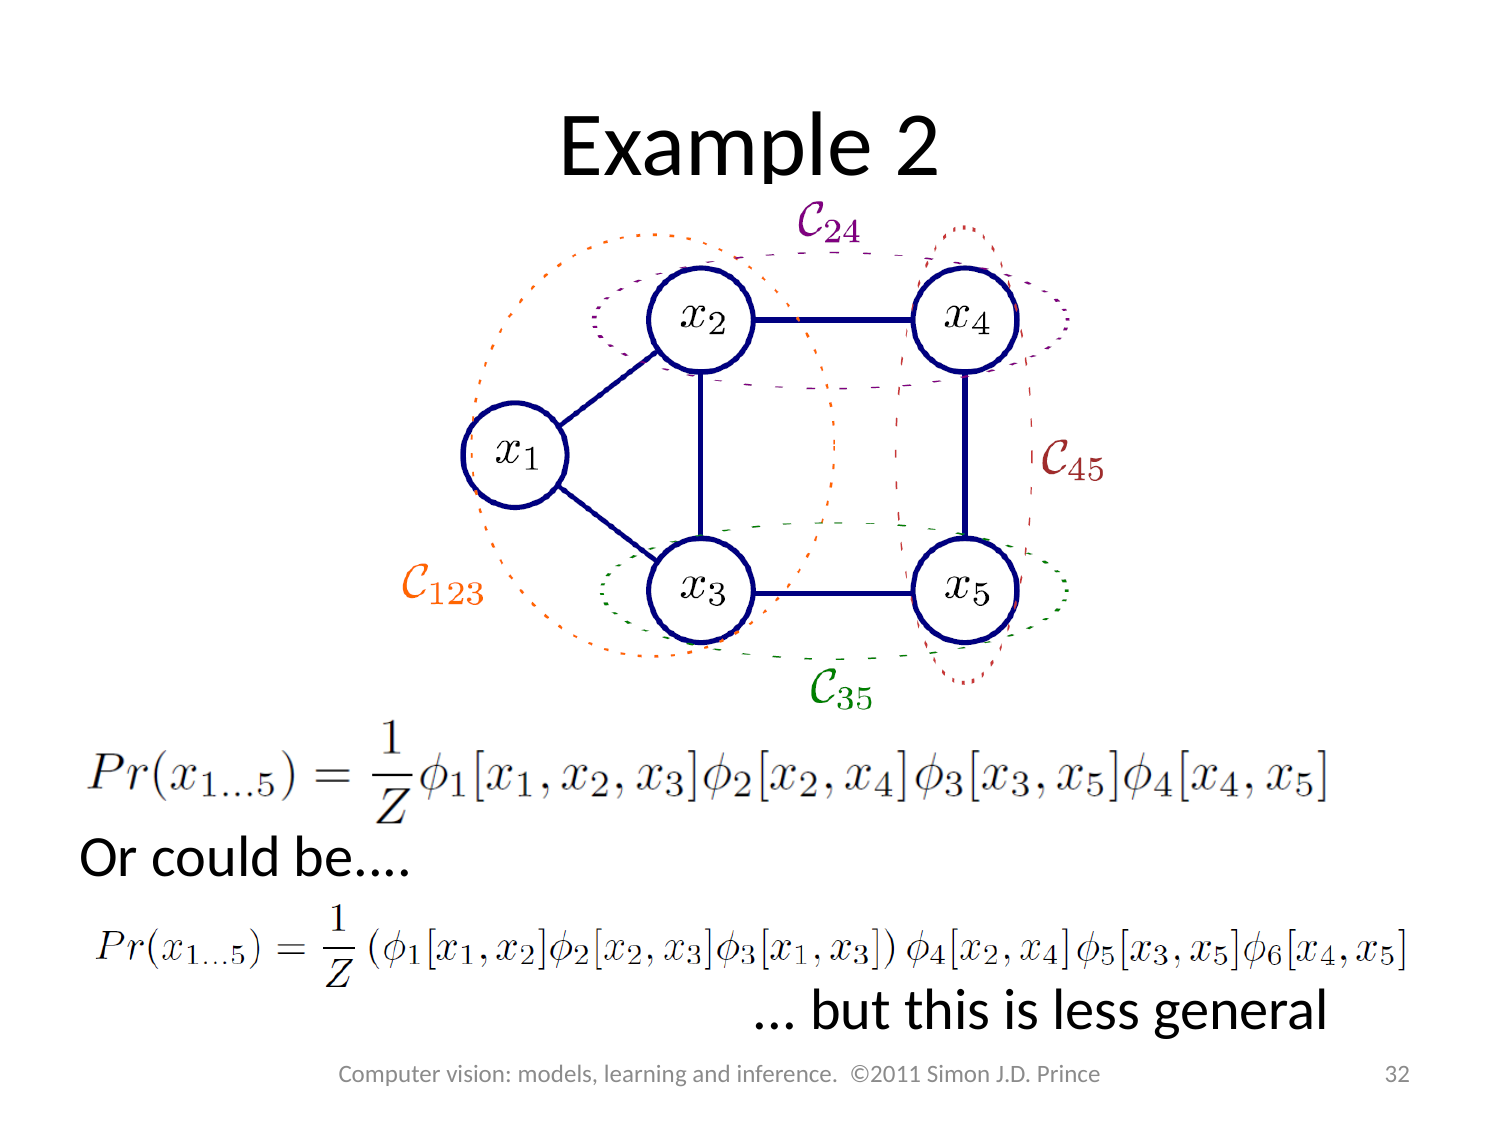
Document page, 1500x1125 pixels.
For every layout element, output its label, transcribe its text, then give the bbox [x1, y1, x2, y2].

picture [88, 892, 1415, 1000]
text_box ... but this is less general [738, 964, 1449, 1049]
title Example 2 [75, 45, 1425, 233]
footer Computer vision: models, learning and inference. ©2011 Simon J.D. Prince [301, 1042, 1140, 1103]
text_box Or could be.... [64, 810, 1424, 896]
slide_number 32 [1140, 1049, 1425, 1103]
picture [81, 184, 1394, 856]
